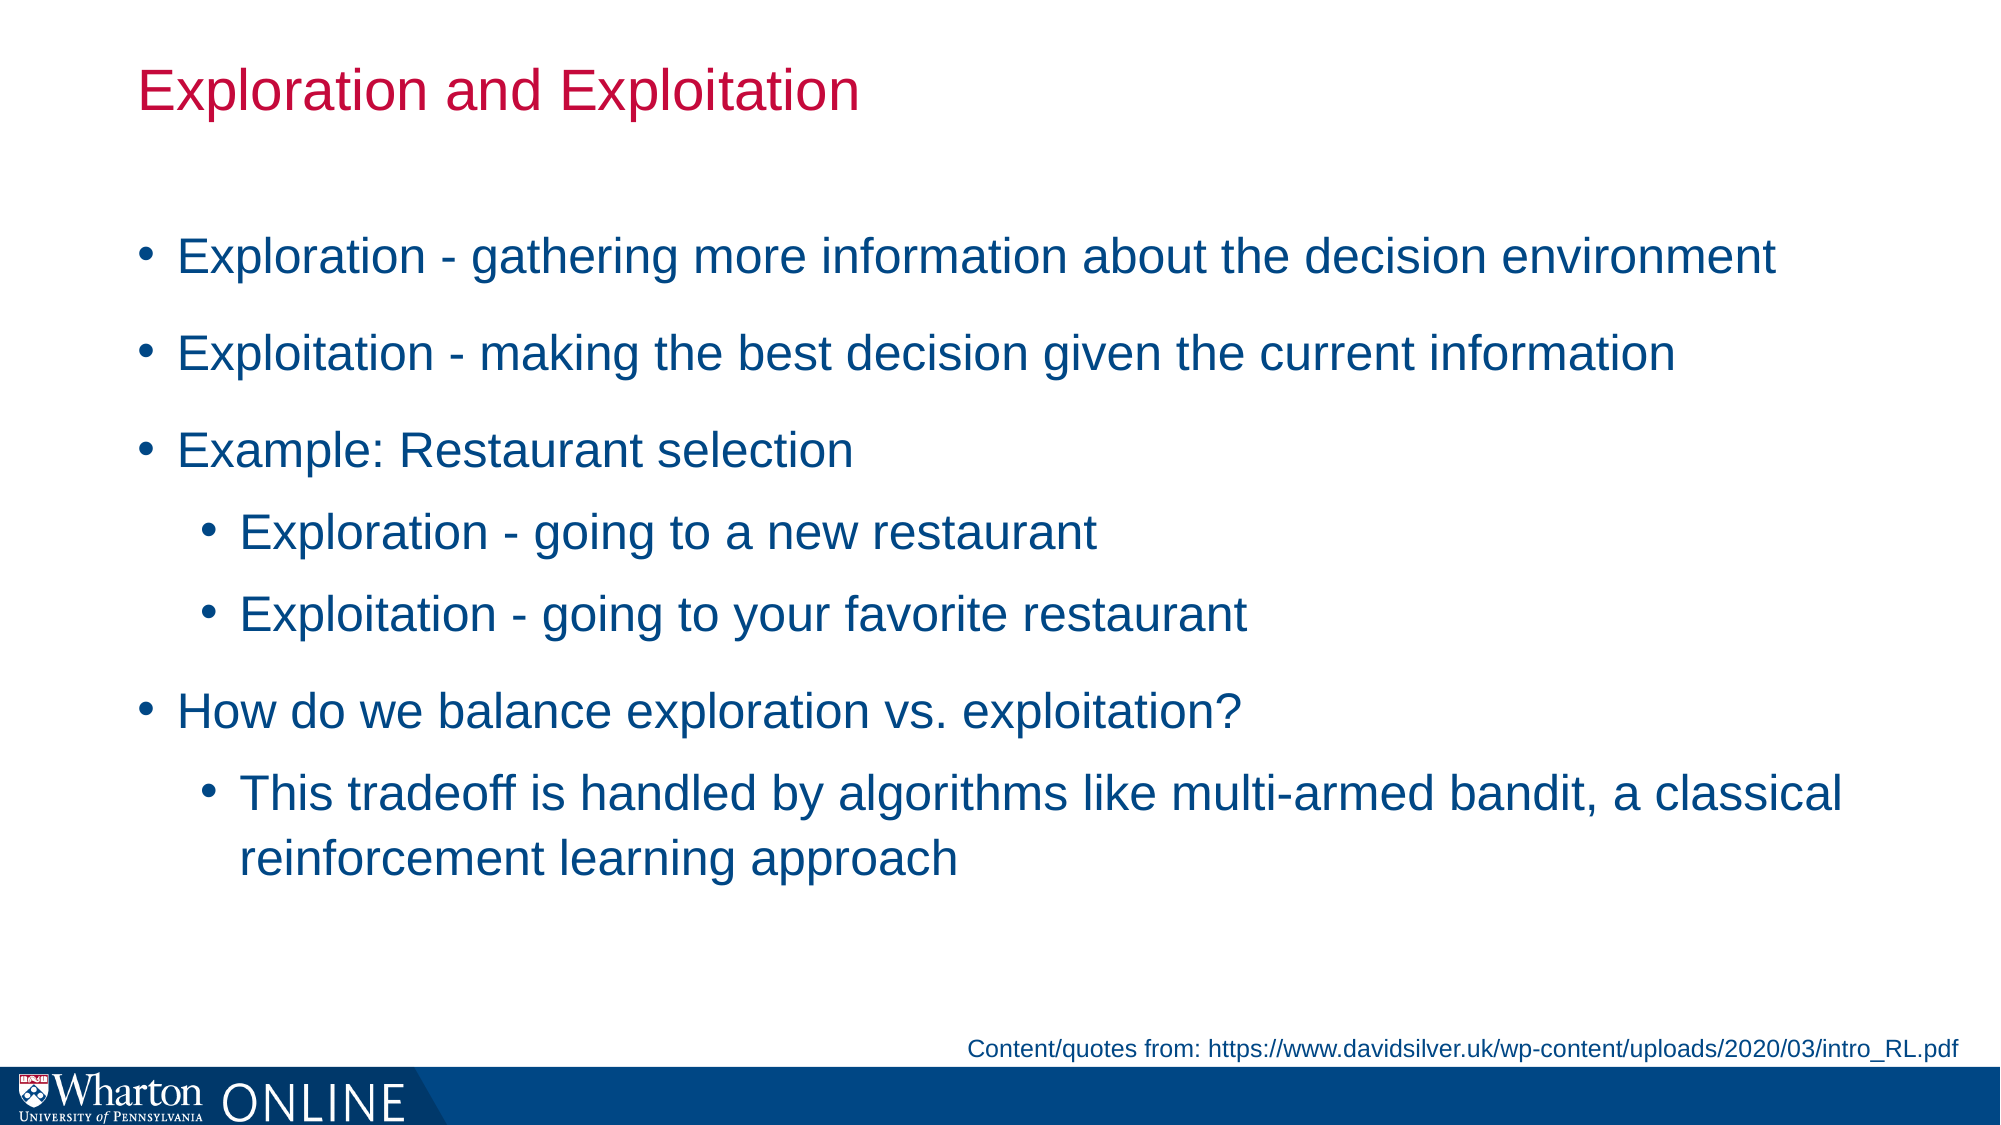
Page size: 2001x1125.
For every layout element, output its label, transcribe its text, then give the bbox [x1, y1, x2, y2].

title Exploration and Exploitation [137, 59, 1863, 139]
list Exploration - gathering more information about the decision environment Exploitation - making the best decision given the current information Example: Restaurant selection Exploration - going to a new restaurant Exploitation - going to your favorite restaurant How do we balance exploration vs. exploitation? This tradeoff is handled by algorithms like multi-armed bandit, a classical reinforcement learning approach [137, 217, 1863, 1055]
picture [19, 1072, 404, 1124]
text_box Content/quotes from: https://www.davidsilver.uk/wp-content/uploads/2020/03/intro_RL.pdf [959, 1024, 2000, 1070]
